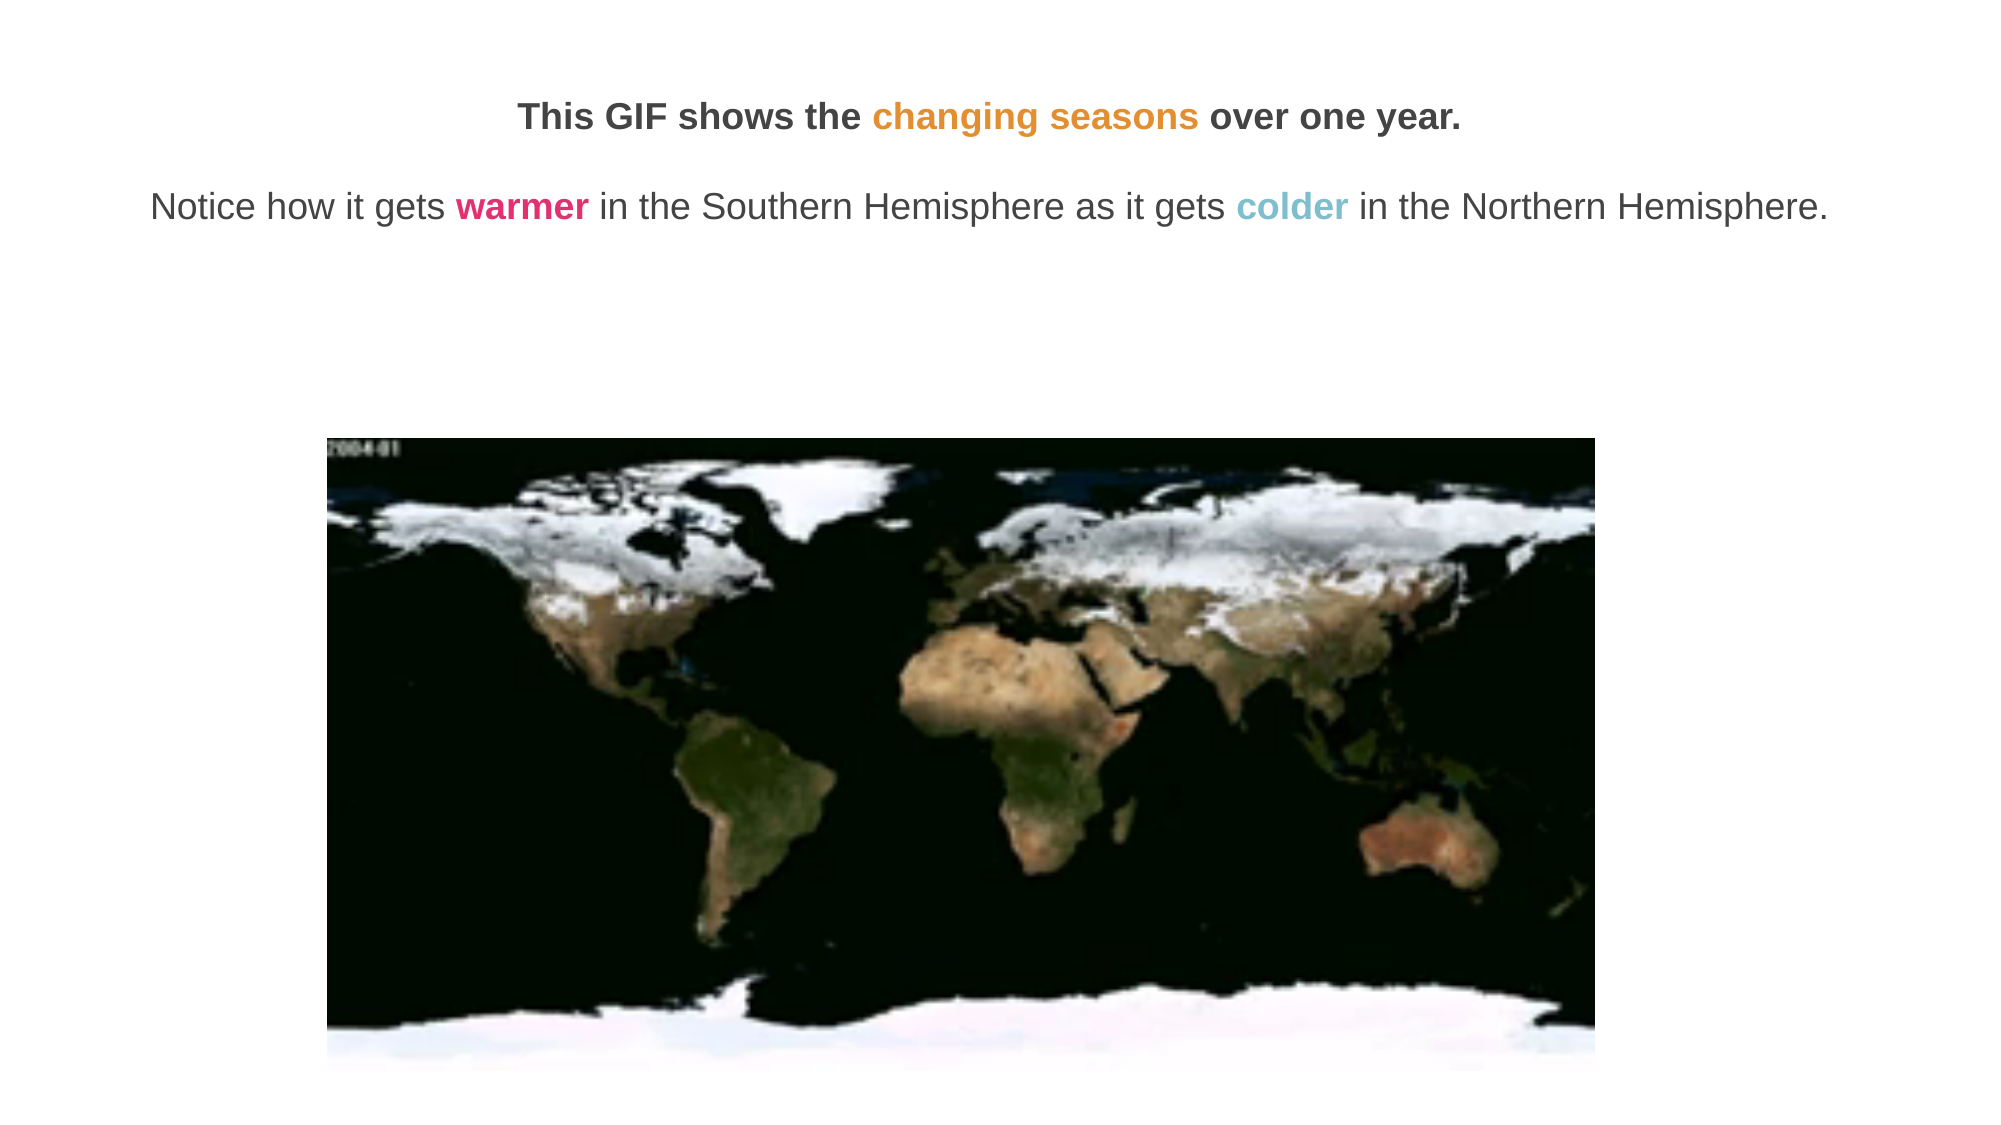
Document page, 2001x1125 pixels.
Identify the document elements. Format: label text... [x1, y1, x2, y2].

text_box This GIF shows the changing seasons over one year. Notice how it gets warmer in the Southern Hemisphere as it gets colder in the Northern Hemisphere. [64, 84, 1915, 235]
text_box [327, 437, 1596, 1072]
